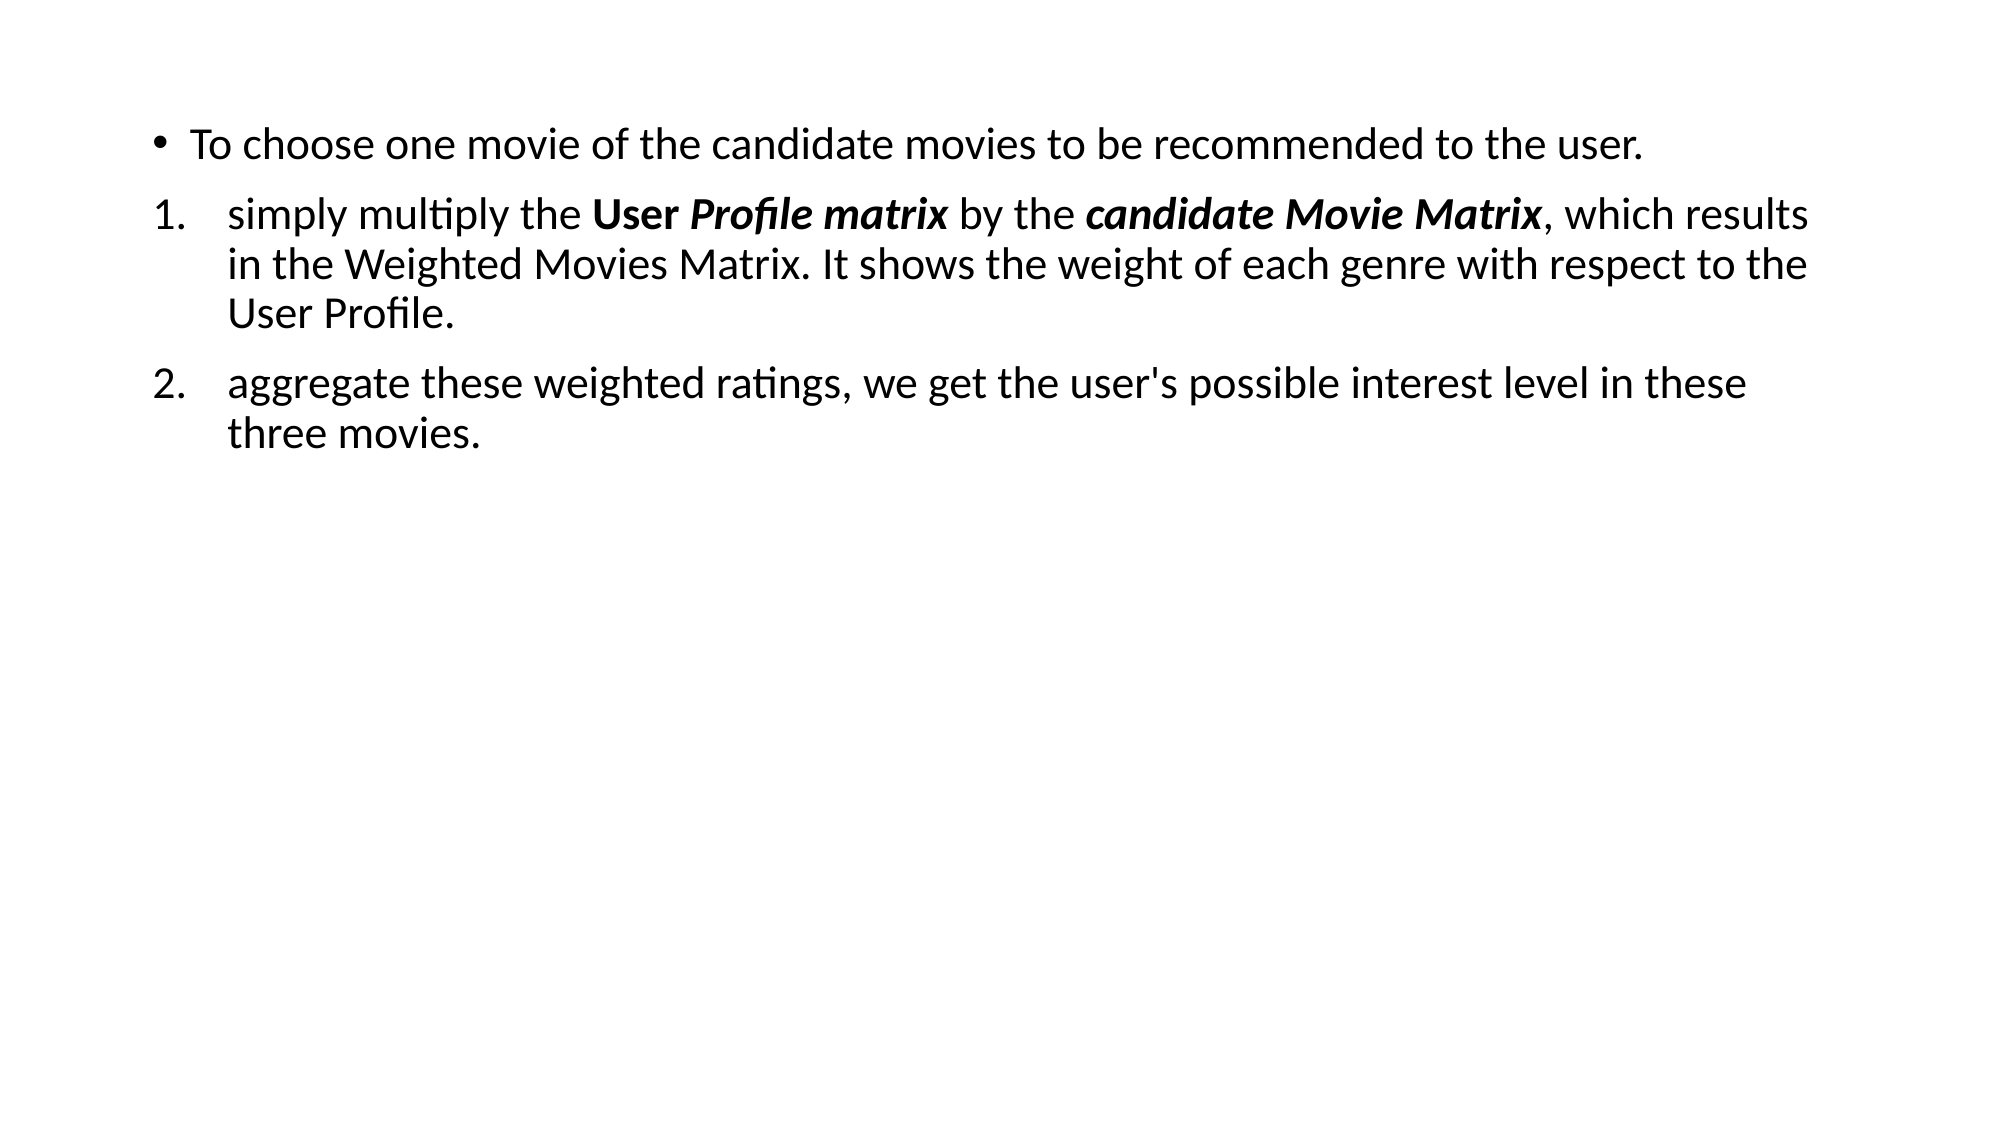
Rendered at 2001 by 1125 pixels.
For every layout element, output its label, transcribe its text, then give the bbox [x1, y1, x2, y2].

list To choose one movie of the candidate movies to be recommended to the user. simply multiply the User Profile matrix by the candidate Movie Matrix, which results in the Weighted Movies Matrix. It shows the weight of each genre with respect to the User Profile. aggregate these weighted ratings, we get the user's possible interest level in these three movies. [137, 112, 1863, 1014]
